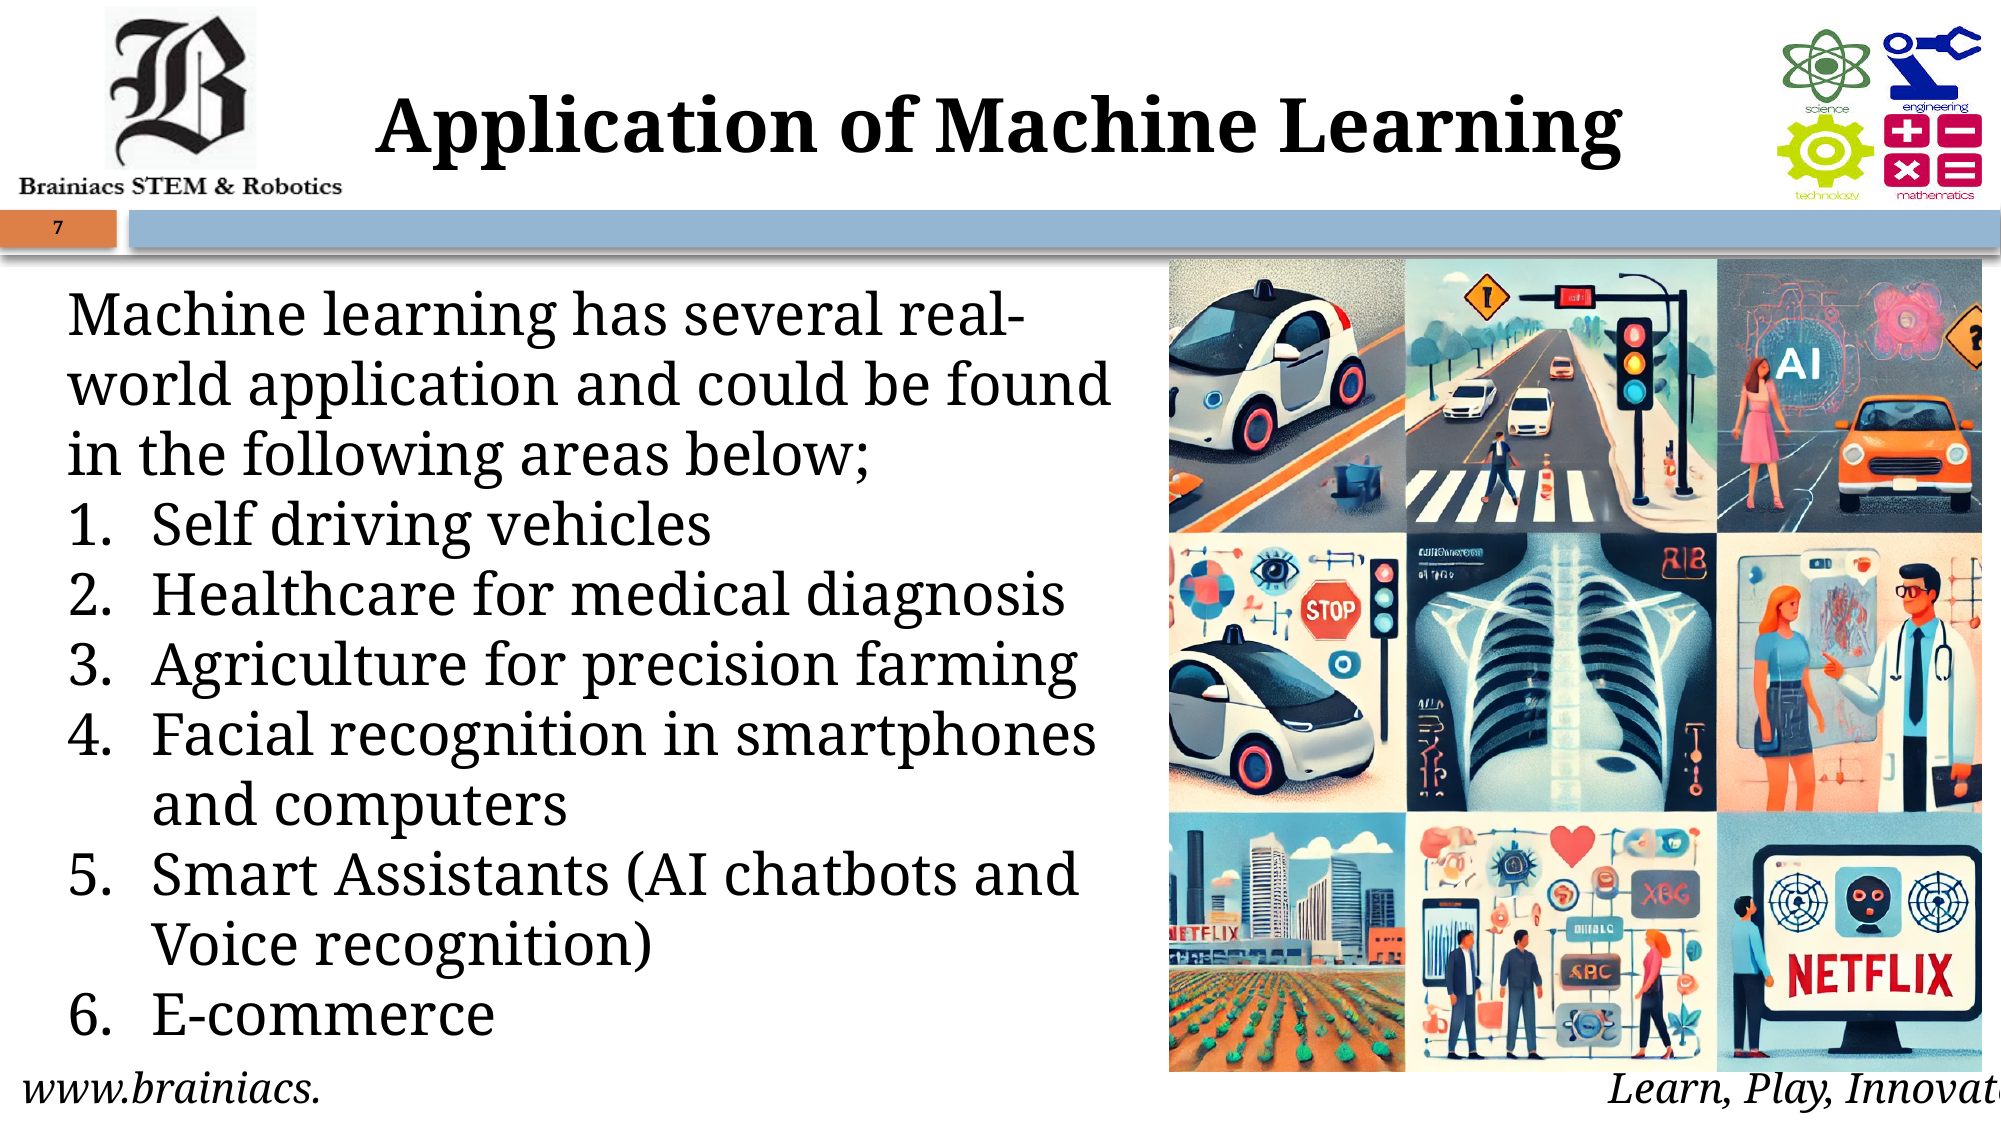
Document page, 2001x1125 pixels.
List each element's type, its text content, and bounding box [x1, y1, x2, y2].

slide_number 7 [0, 208, 117, 249]
text_box Learn, Play, Innovate [1593, 1054, 2000, 1119]
picture [1168, 258, 1982, 1072]
picture [16, 6, 351, 201]
text_box www.brainiacs.com.ng [0, 1053, 52, 1125]
title Application of Machine Learning [293, 6, 1707, 239]
picture [1776, 26, 1983, 201]
text_box Machine learning has several real-world application and could be found in the following areas below; Self driving vehicles Healthcare for medical diagnosis Agriculture for precision farming Facial recognition in smartphones and computers Smart Assistants (AI chatbots and Voice recognition) E-commerce [52, 269, 1170, 1125]
